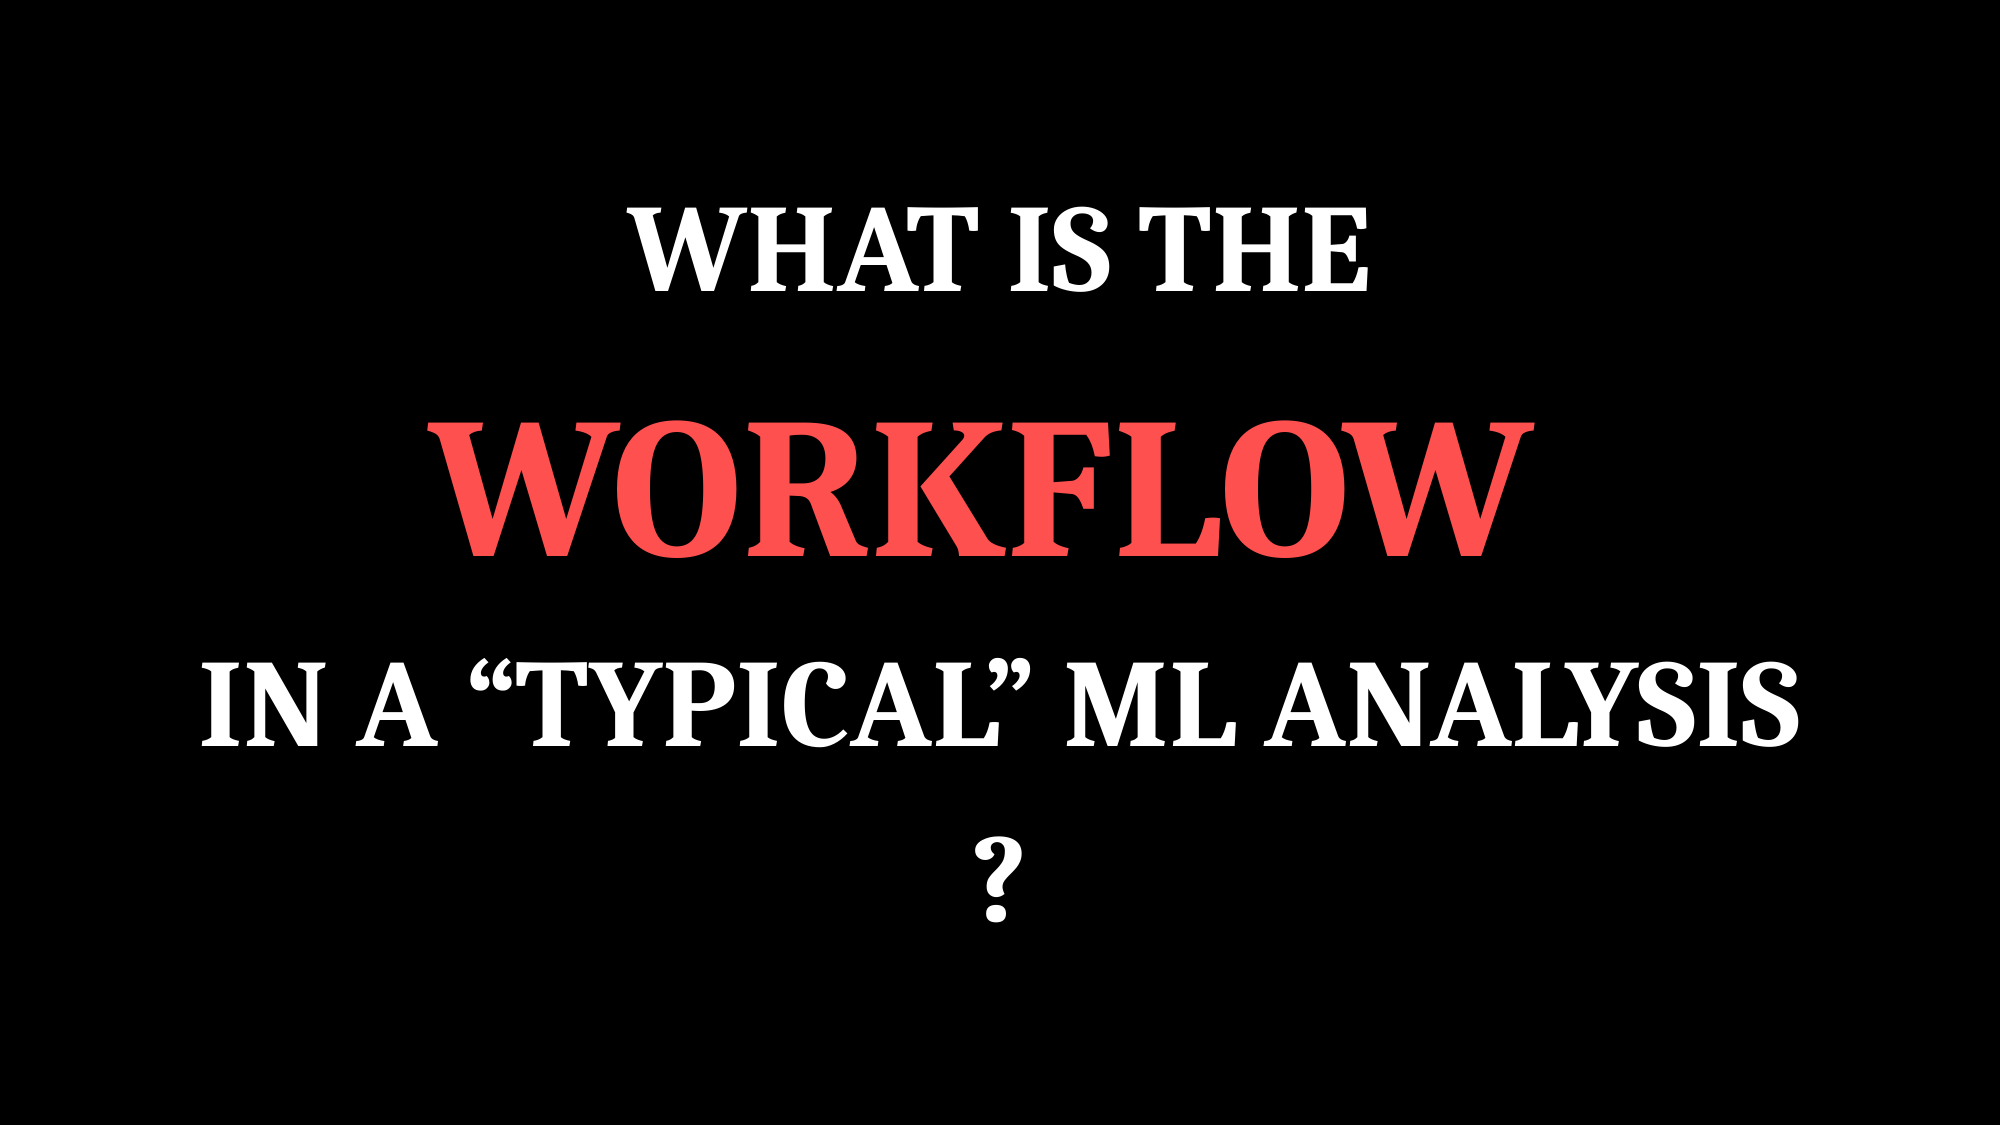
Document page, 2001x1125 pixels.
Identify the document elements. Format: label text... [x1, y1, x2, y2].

text_box WHAT IS THE WORKFLOW IN A “TYPICAL” ML ANALYSIS ? [0, 0, 2000, 1125]
